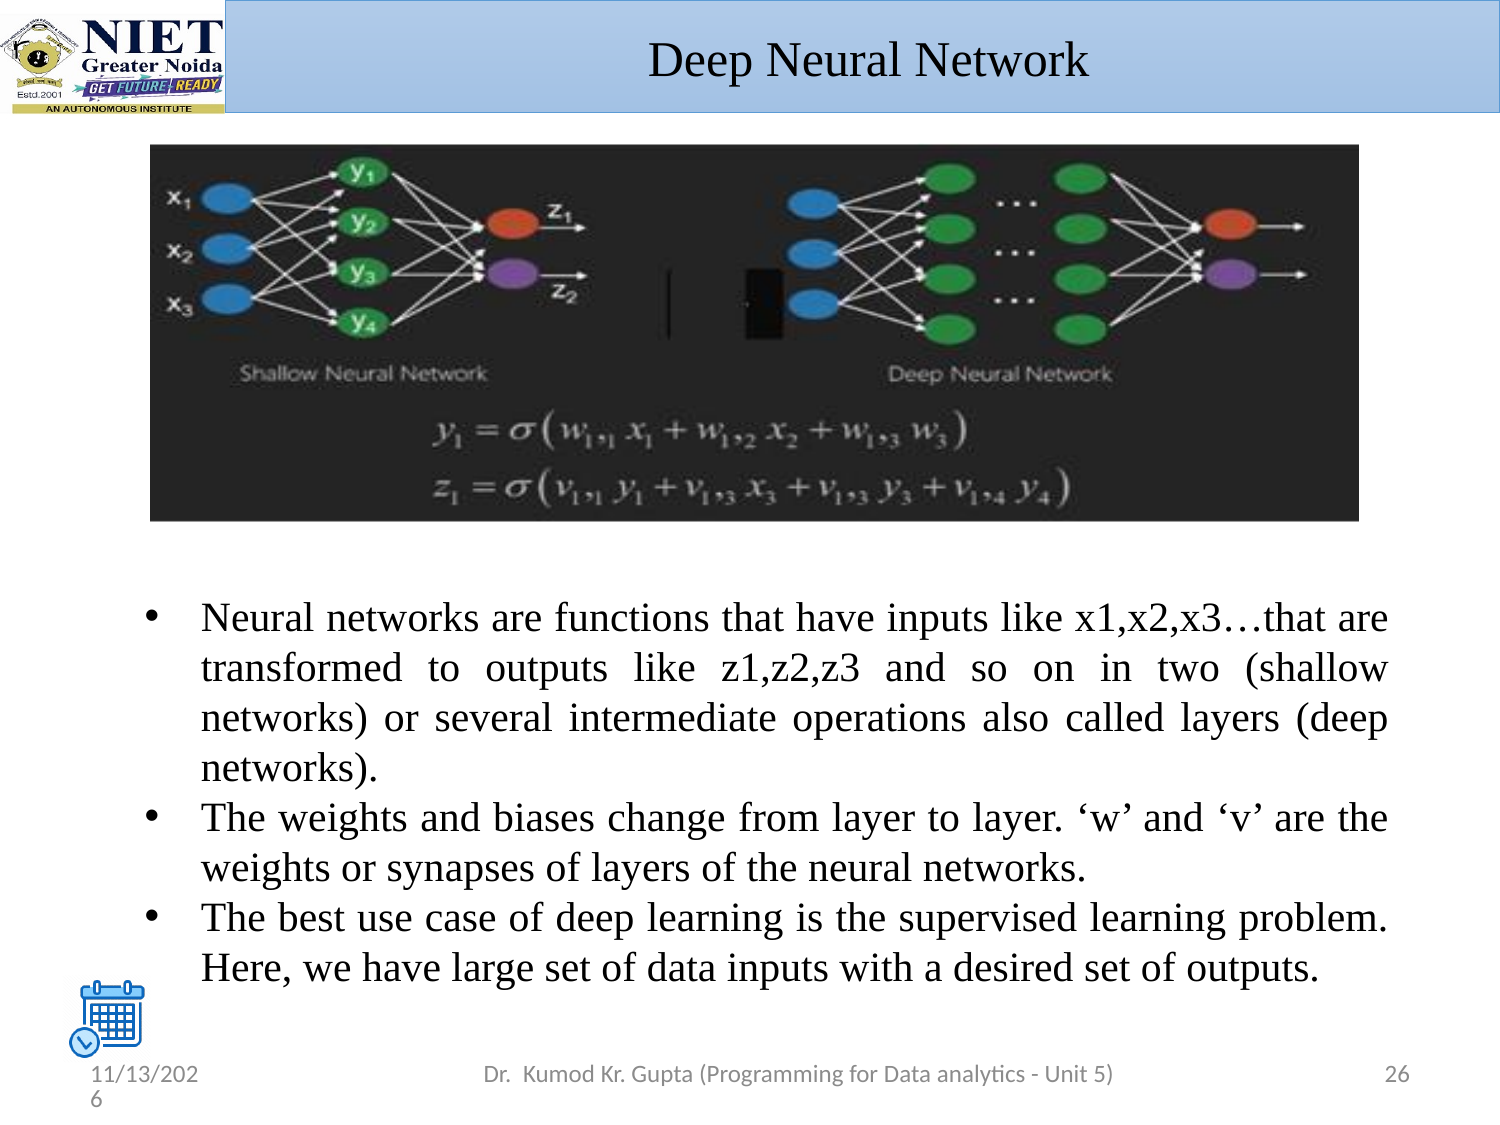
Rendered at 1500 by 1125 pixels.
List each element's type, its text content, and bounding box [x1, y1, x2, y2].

picture [0, 0, 225, 141]
slide_number 26 [1304, 1042, 1425, 1103]
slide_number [75, 1042, 225, 1103]
title Deep Neural Network [225, 0, 1500, 113]
picture [62, 974, 151, 1063]
text_box Neural networks are functions that have inputs like x1,x2,x3…that are transformed to outputs like z1,z2,z3 and so on in two (shallow networks) or several intermediate operations also called layers (deep networks). The weights and biases change from layer to layer. ‘w’ and ‘v’ are the weights or synapses of layers of the neural networks. The best use case of deep learning is the supervised learning problem. Here, we have large set of data inputs with a desired set of outputs. [129, 582, 1405, 998]
picture [149, 143, 1359, 524]
footer Dr. Kumod Kr. Gupta (Programming for Data analytics - Unit 5) [384, 1042, 1214, 1103]
